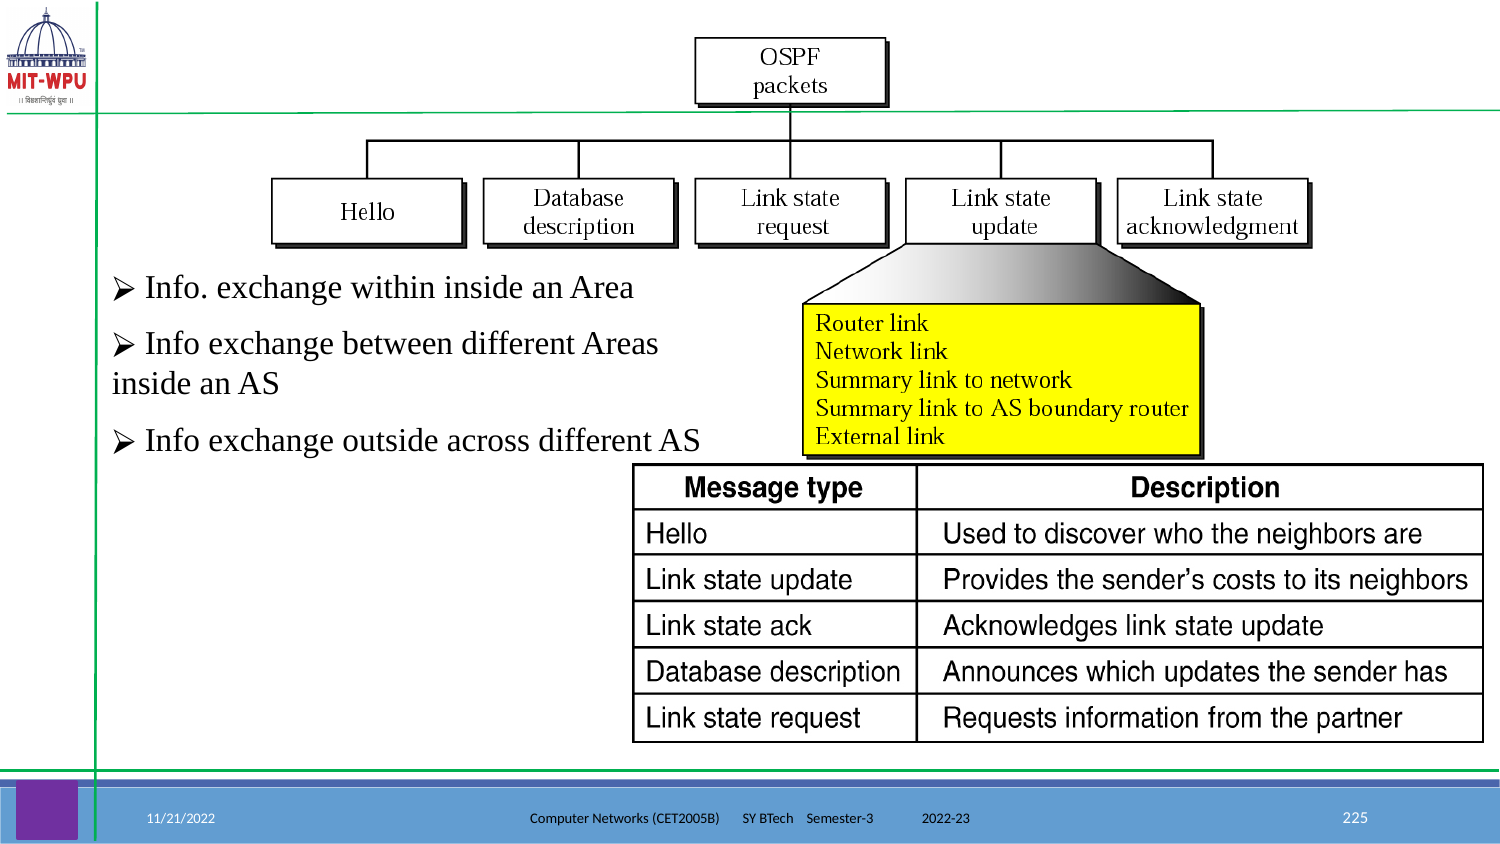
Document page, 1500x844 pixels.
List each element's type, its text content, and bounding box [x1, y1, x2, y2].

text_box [101, 109, 1500, 114]
picture [6, 7, 94, 106]
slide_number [135, 794, 440, 840]
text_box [94, 779, 98, 842]
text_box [94, 1, 98, 770]
text_box Info. exchange within inside an Area Info exchange between different Areas inside an AS Info exchange outside across different AS [101, 257, 269, 466]
slide_number ‹#› [1218, 794, 1380, 840]
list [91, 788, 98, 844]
picture [271, 114, 1313, 460]
text_box [17, 782, 76, 839]
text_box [6, 109, 89, 114]
picture [271, 37, 1313, 109]
footer Computer Networks (CET2005B) SY BTech Semester-3 2022-23 [453, 794, 1047, 840]
picture [632, 463, 1484, 743]
